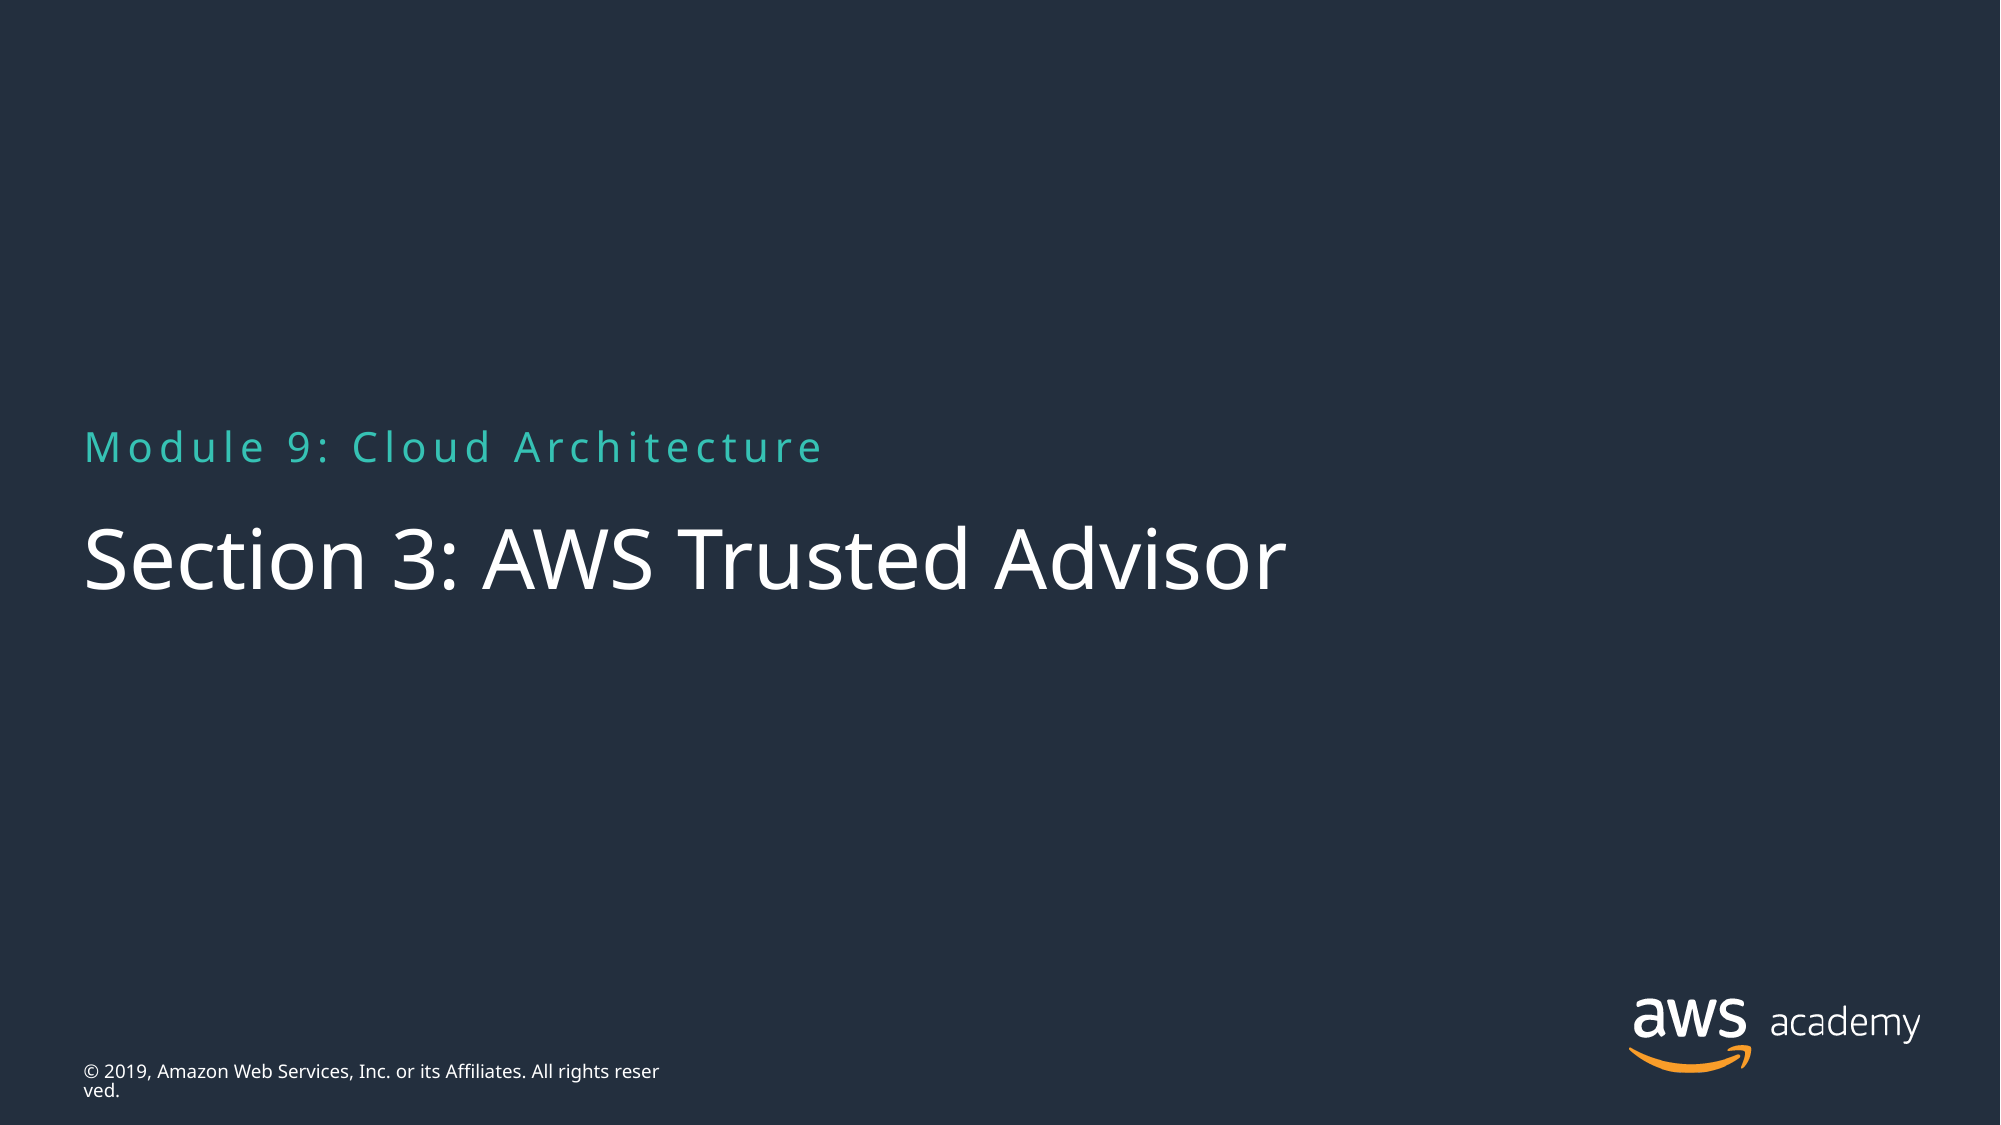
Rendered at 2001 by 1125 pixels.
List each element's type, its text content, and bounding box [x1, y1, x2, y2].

picture [1629, 998, 1920, 1073]
list Module 9: Cloud Architecture [68, 418, 1391, 500]
title Section 3: AWS Trusted Advisor [68, 523, 1932, 602]
footer © 2019, Amazon Web Services, Inc. or its Affiliates. All rights reserved. [68, 1042, 682, 1103]
